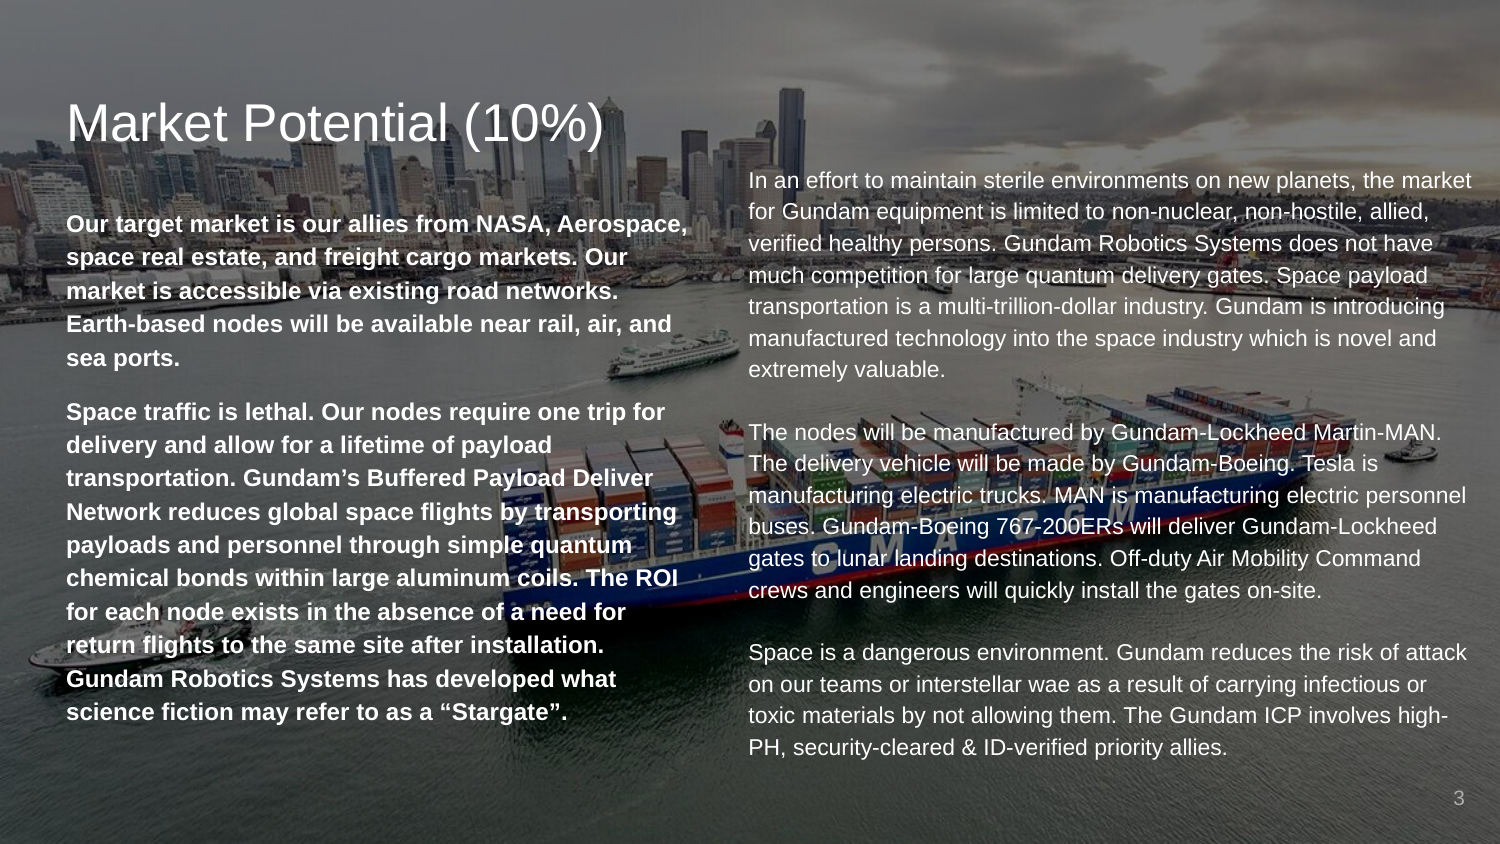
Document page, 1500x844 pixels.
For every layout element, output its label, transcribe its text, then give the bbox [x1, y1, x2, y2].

list Our target market is our allies from NASA, Aerospace, space real estate, and freight cargo markets. Our market is accessible via existing road networks. Earth-based nodes will be available near rail, air, and sea ports. Space traffic is lethal. Our nodes require one trip for delivery and allow for a lifetime of payload transportation. Gundam’s Buffered Payload Deliver Network reduces global space flights by transporting payloads and personnel through simple quantum chemical bonds within large aluminum coils. The ROI for each node exists in the absence of a need for return flights to the same site after installation. Gundam Robotics Systems has developed what science fiction may refer to as a “Stargate”. [51, 189, 708, 750]
picture [0, 0, 1500, 844]
title Market Potential (10%) [51, 72, 1449, 167]
slide_number 3 [1389, 764, 1480, 830]
list In an effort to maintain sterile environments on new planets, the market for Gundam equipment is limited to non-nuclear, non-hostile, allied, verified healthy persons. Gundam Robotics Systems does not have much competition for large quantum delivery gates. Space payload transportation is a multi-trillion-dollar industry. Gundam is introducing manufactured technology into the space industry which is novel and extremely valuable. The nodes will be manufactured by Gundam-Lockheed Martin-MAN. The delivery vehicle will be made by Gundam-Boeing. Tesla is manufacturing electric trucks. MAN is manufacturing electric personnel buses. Gundam-Boeing 767-200ERs will deliver Gundam-Lockheed gates to lunar landing destinations. Off-duty Air Mobility Command crews and engineers will quickly install the gates on-site. Space is a dangerous environment. Gundam reduces the risk of attack on our teams or interstellar wae as a result of carrying infectious or toxic materials by not allowing them. The Gundam ICP involves high-PH, security-cleared & ID-verified priority allies. [707, 146, 1496, 707]
